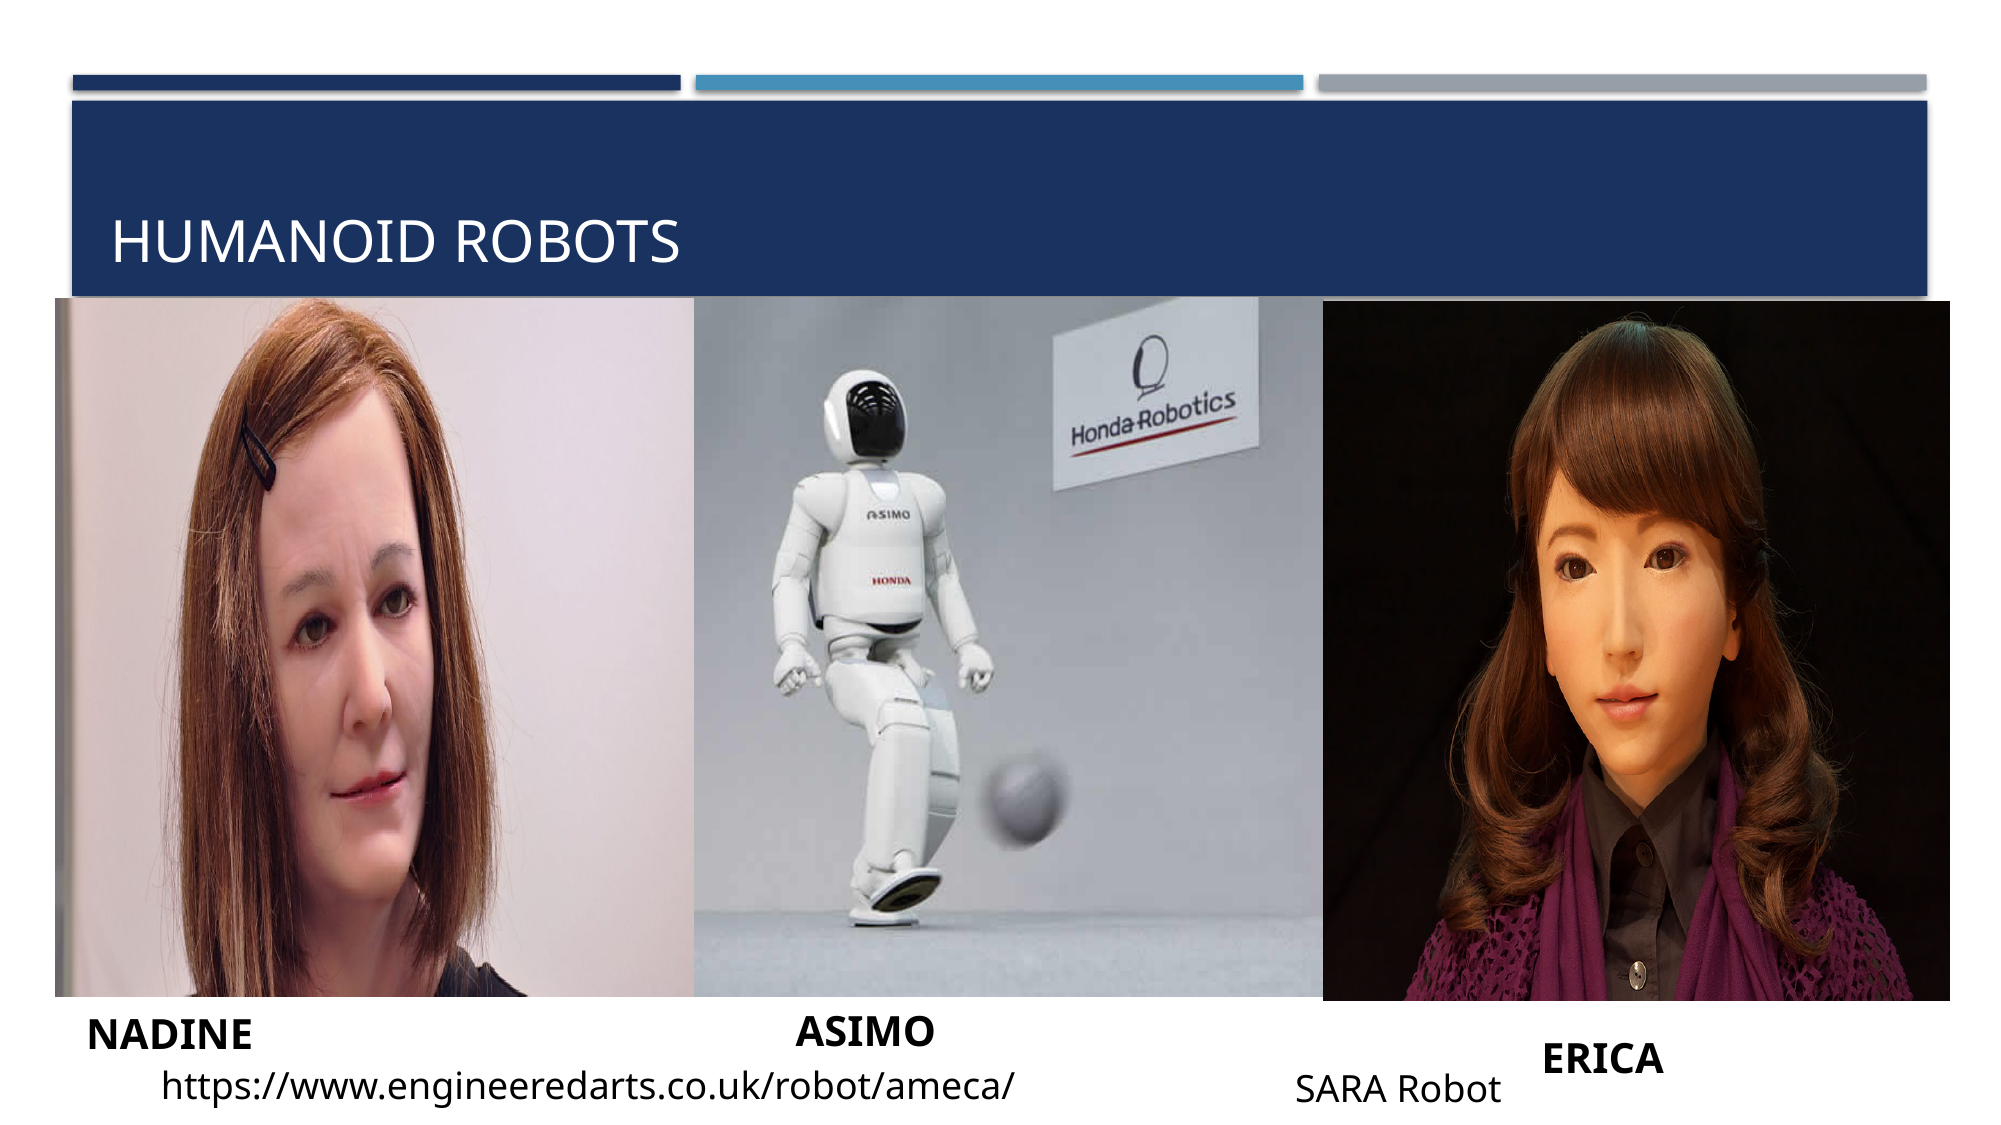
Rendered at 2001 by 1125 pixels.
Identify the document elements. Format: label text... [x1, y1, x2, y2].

text_box ASIMO [780, 1009, 1404, 1063]
title HUMANOID ROBOTS [95, 115, 1905, 282]
text_box NADINE [71, 1009, 695, 1066]
picture [693, 297, 1951, 1001]
text_box ERICA [1333, 1024, 1956, 1090]
text_box https://www.engineeredarts.co.uk/robot/ameca/ [145, 1054, 1031, 1115]
text_box SARA Robot [1280, 1057, 1517, 1118]
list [55, 297, 690, 998]
